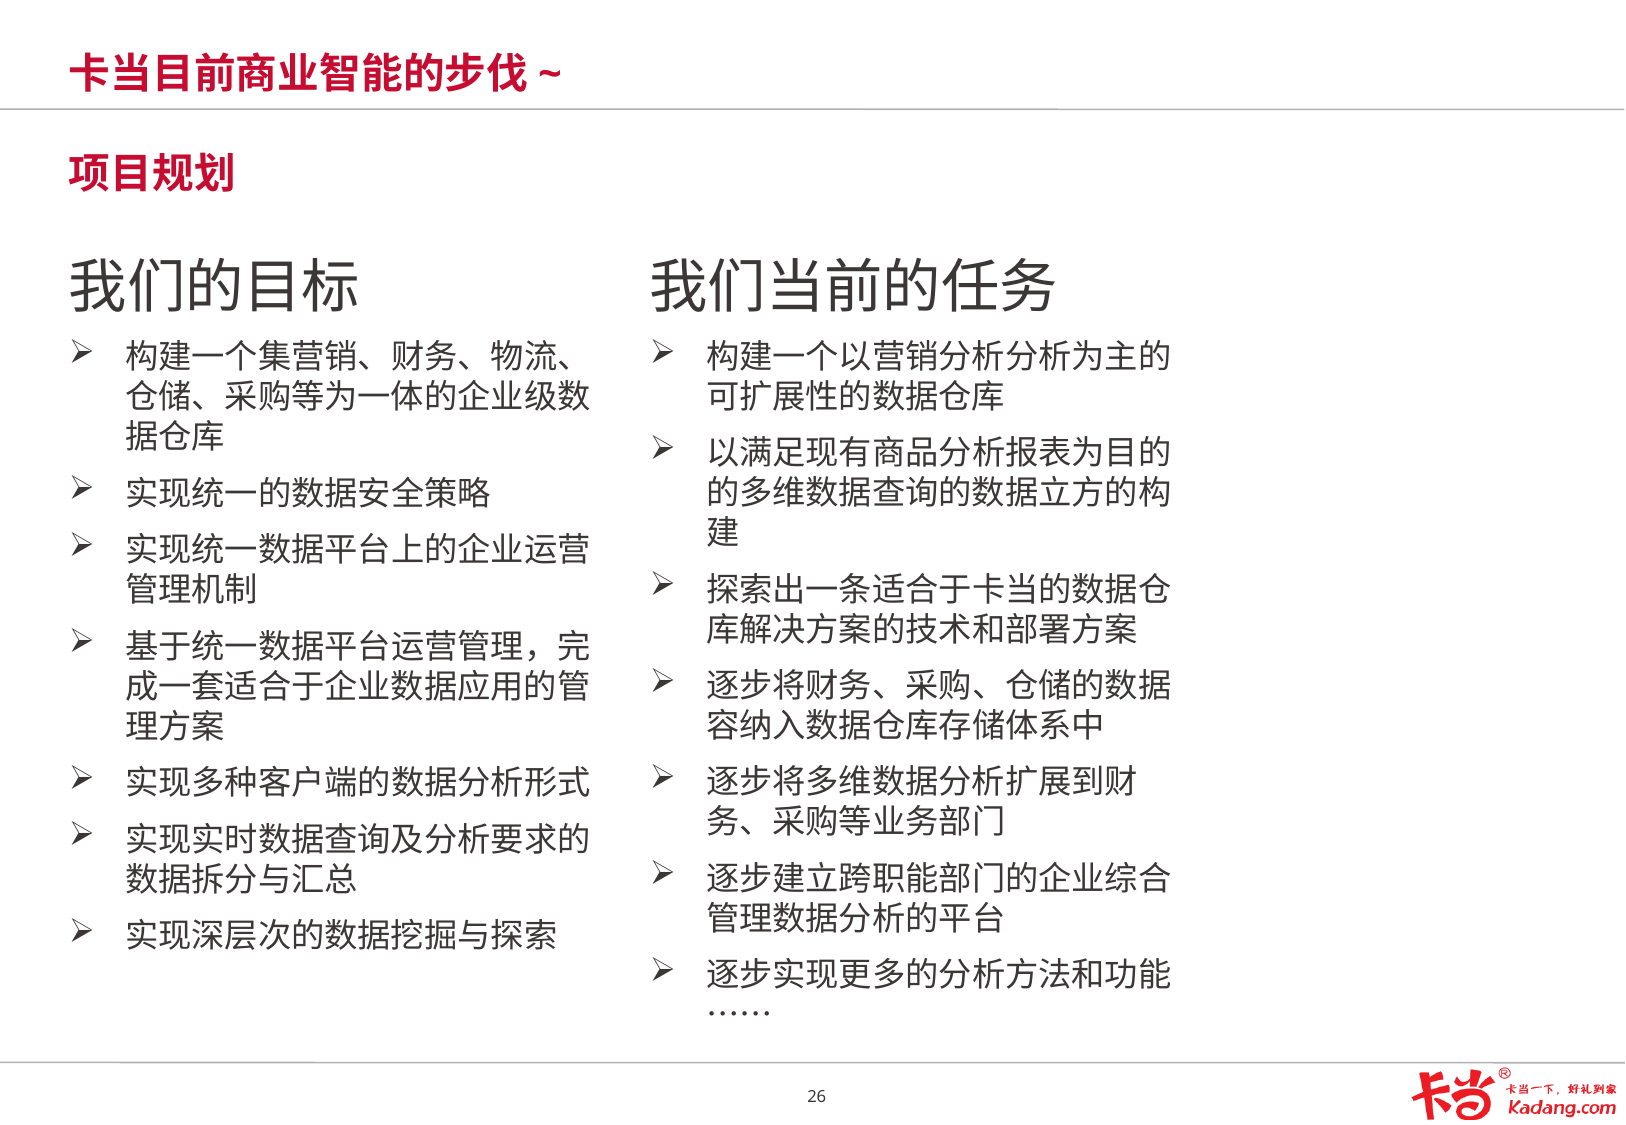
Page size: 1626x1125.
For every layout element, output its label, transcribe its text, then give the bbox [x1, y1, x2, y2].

list 我们的目标 构建一个集营销、财务、物流、仓储、采购等为一体的企业级数据仓库 实现统一的数据安全策略 实现统一数据平台上的企业运营管理机制 基于统一数据平台运营管理，完成一套适合于企业数据应用的管理方案 实现多种客户端的数据分析形式 实现实时数据查询及分析要求的数据拆分与汇总 实现深层次的数据挖掘与探索 [54, 241, 608, 1065]
title 卡当目前商业智能的步伐~ 项目规划 [54, 39, 1189, 228]
list 我们当前的任务 构建一个以营销分析分析为主的可扩展性的数据仓库 以满足现有商品分析报表为目的的多维数据查询的数据立方的构建 探索出一条适合于卡当的数据仓库解决方案的技术和部署方案 逐步将财务、采购、仓储的数据容纳入数据仓库存储体系中 逐步将多维数据分析扩展到财务、采购等业务部门 逐步建立跨职能部门的企业综合管理数据分析的平台 逐步实现更多的分析方法和功能…… [635, 241, 1189, 1065]
picture [1411, 1067, 1616, 1120]
